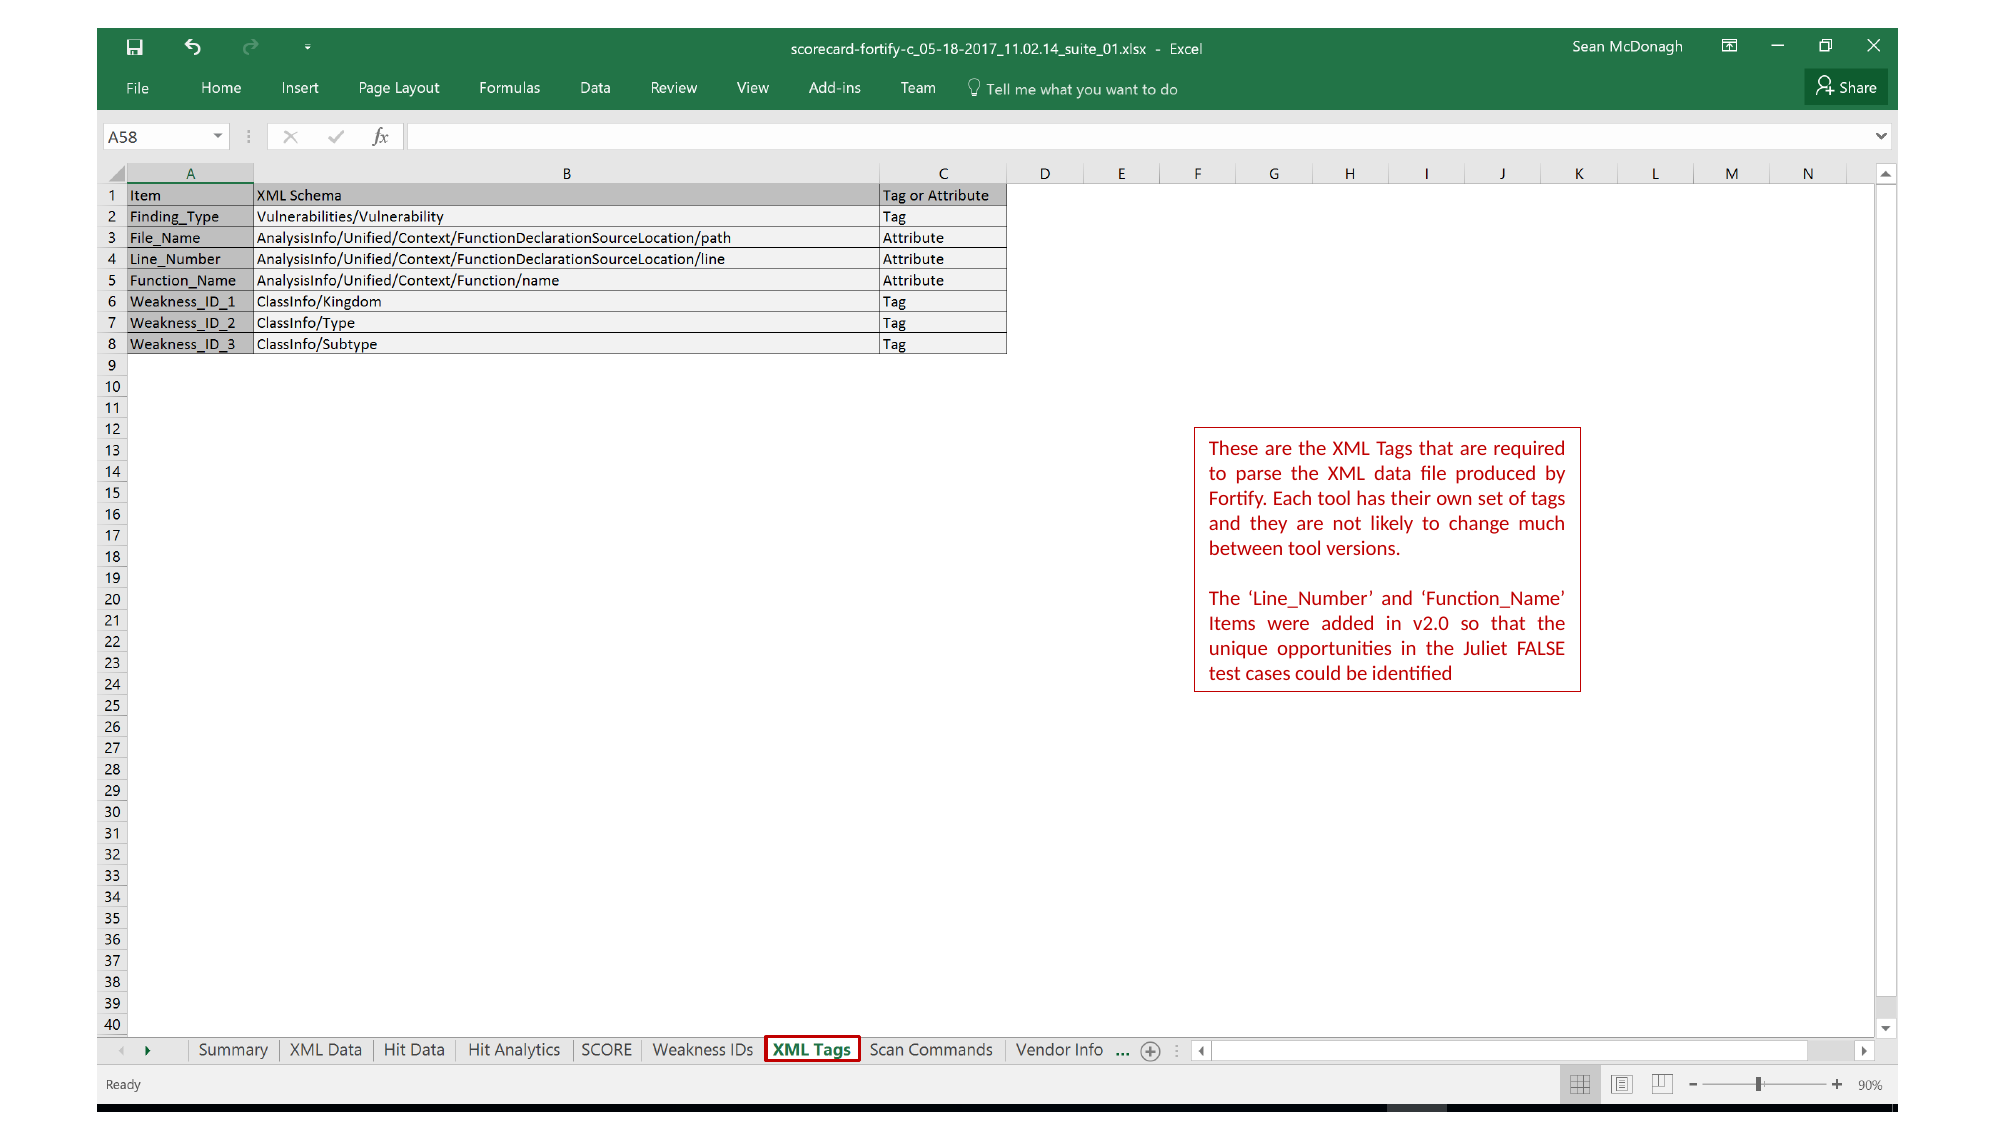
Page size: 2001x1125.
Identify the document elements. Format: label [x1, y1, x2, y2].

picture [97, 28, 1898, 1112]
